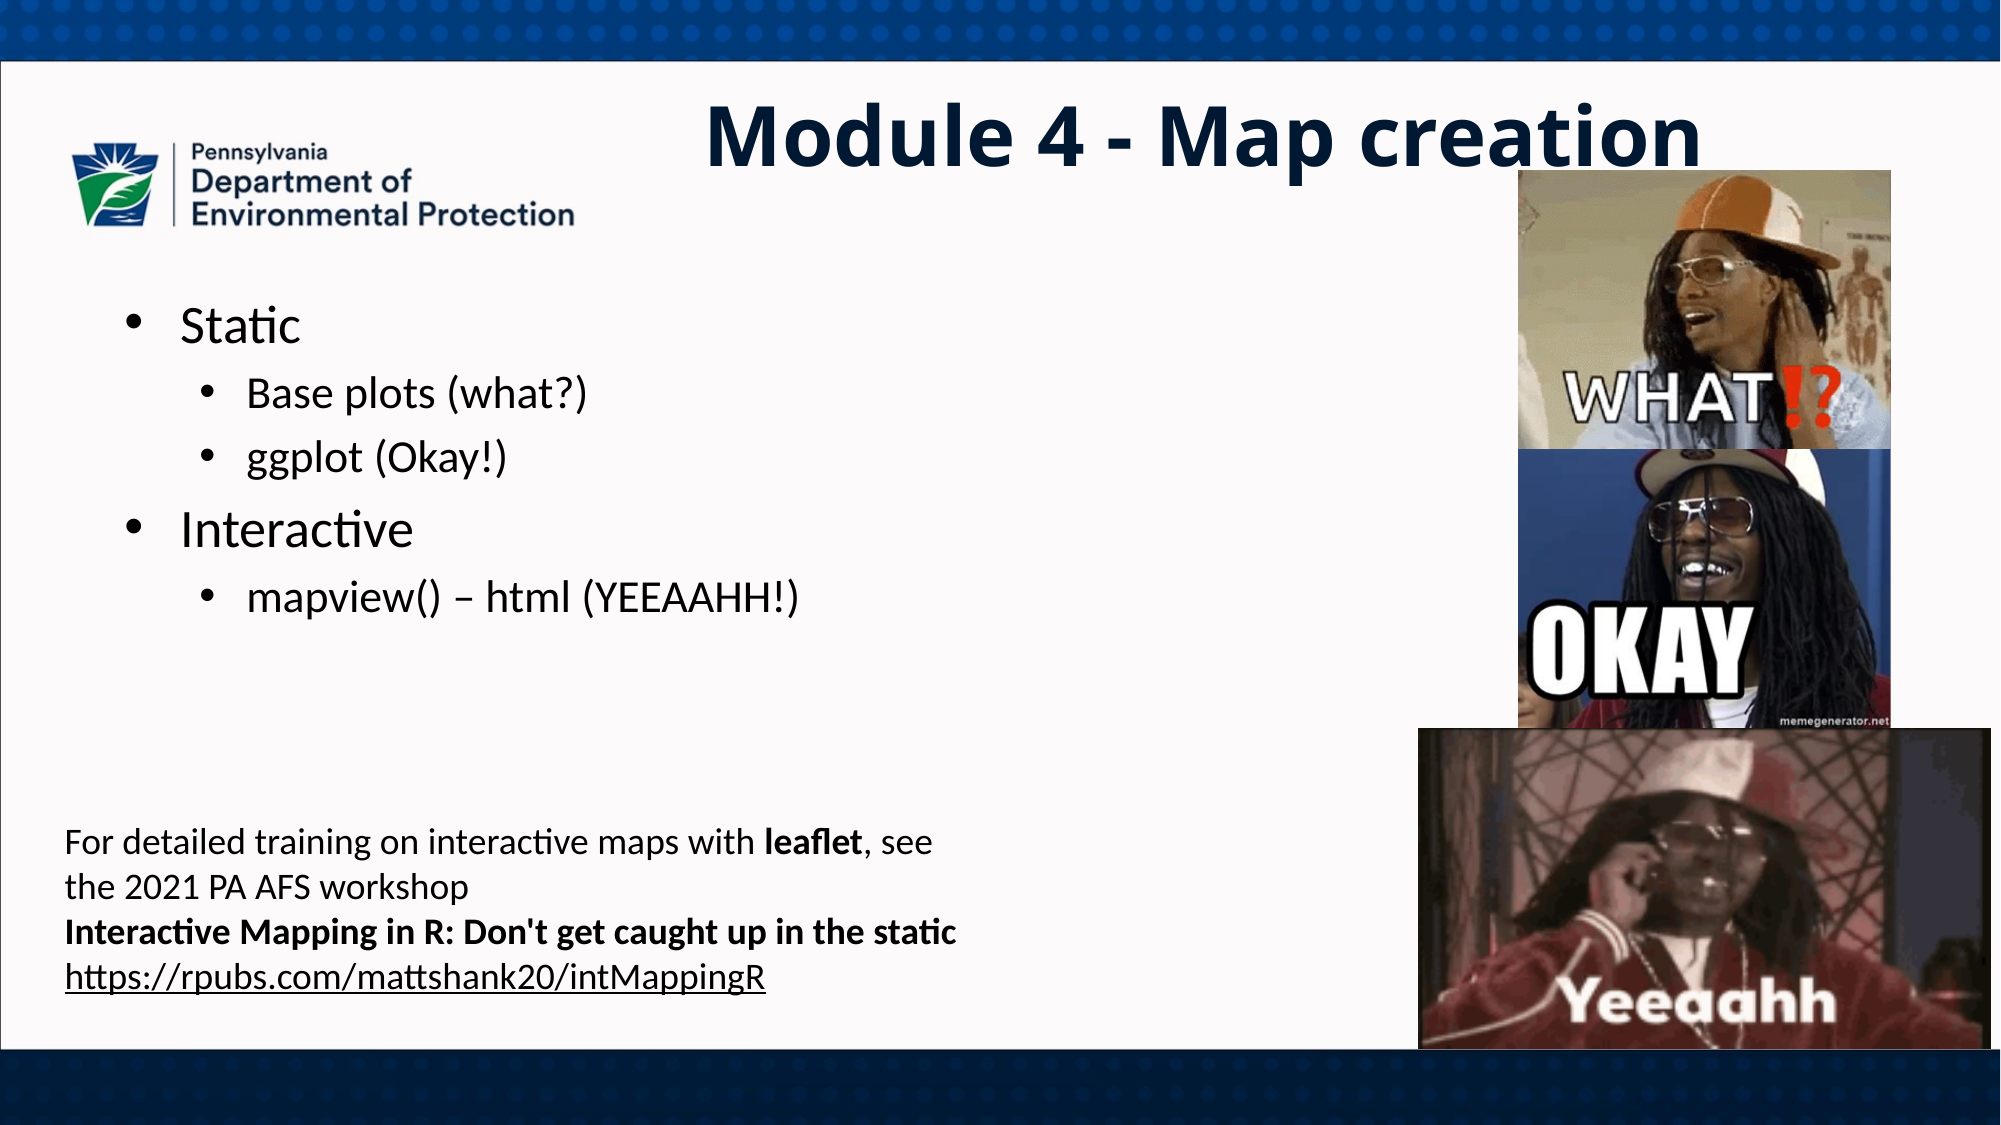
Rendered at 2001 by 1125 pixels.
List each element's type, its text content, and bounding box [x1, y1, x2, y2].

text_box Static Base plots (what?) ggplot (Okay!) Interactive mapview() – html (YEEAAHH!) [109, 281, 1510, 652]
picture [0, 0, 2001, 1125]
text_box For detailed training on interactive maps with leaflet, see the 2021 PA AFS workshop Interactive Mapping in R: Don't get caught up in the static https://rpubs.com/mattshank20/intMappingR [49, 809, 1000, 1005]
text_box Module 4 - Map creation [689, 76, 1869, 191]
